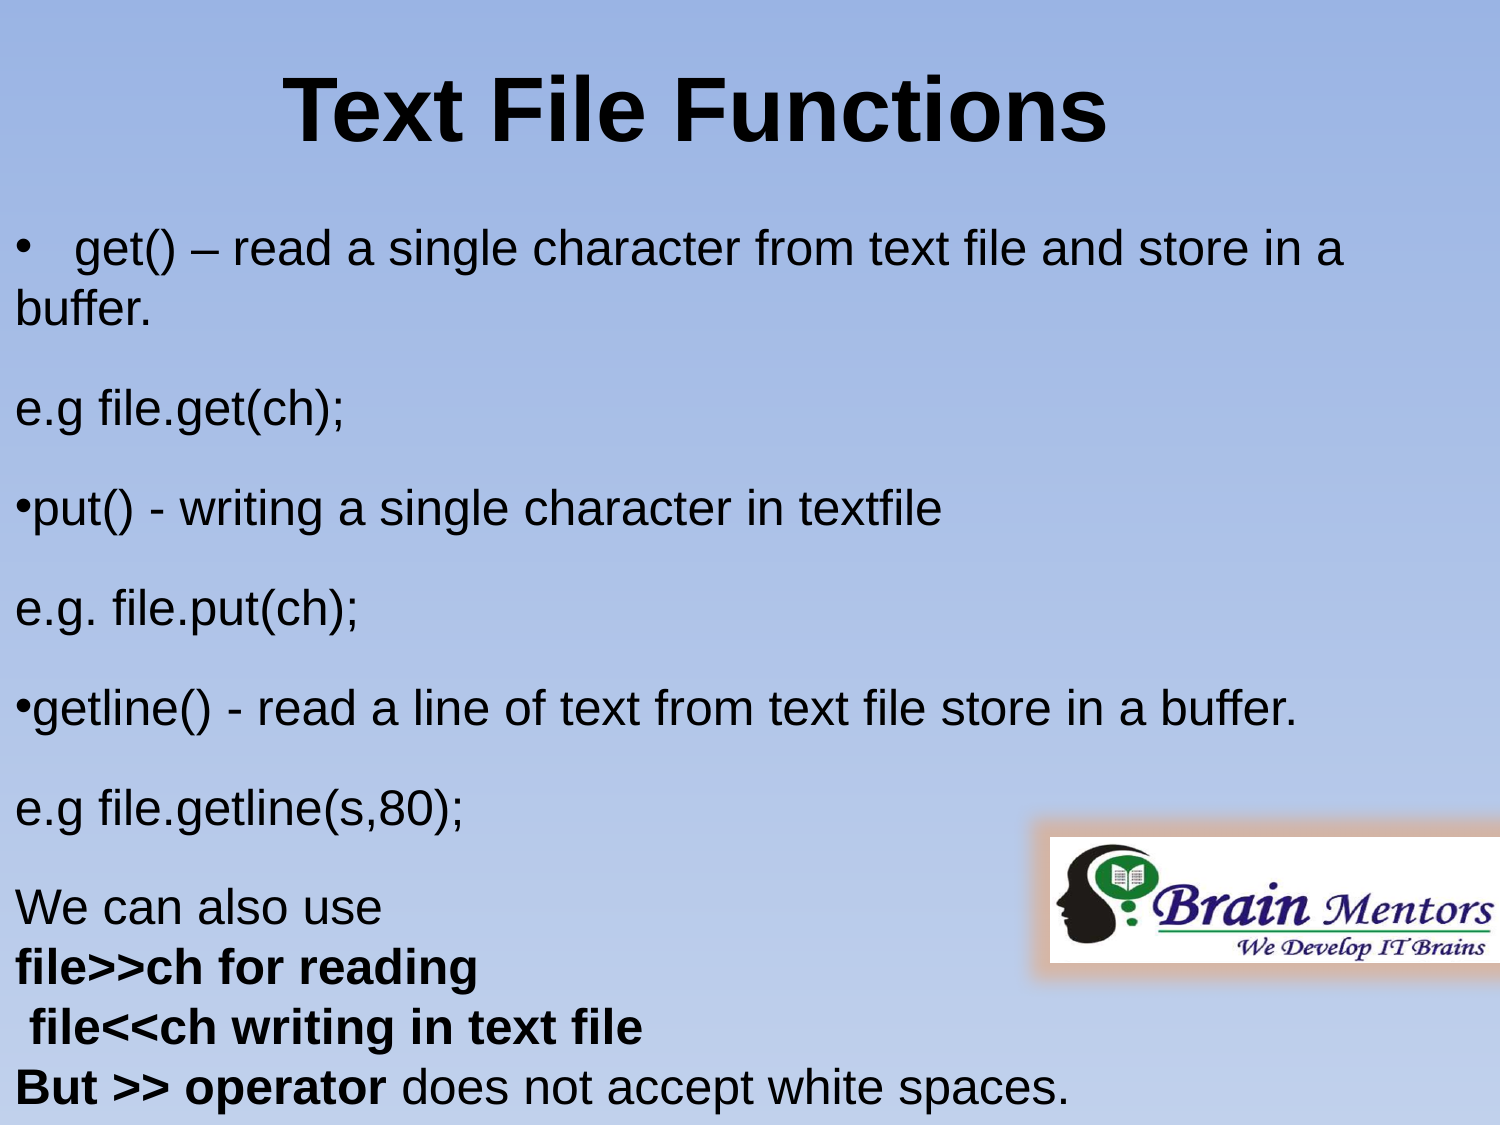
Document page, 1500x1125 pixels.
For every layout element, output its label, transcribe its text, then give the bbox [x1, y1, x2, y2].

text_box get() – read a single character from text file and store in a buffer. e.g file.get(ch); put() - writing a single character in textfile e.g. file.put(ch); getline() - read a line of text from text file store in a buffer. e.g file.getline(s,80); We can also use file>>ch for reading file<<ch writing in text file But >> operator does not accept white spaces. [0, 208, 1500, 1125]
picture [1049, 837, 1500, 963]
text_box Text File Functions [112, 42, 1282, 186]
